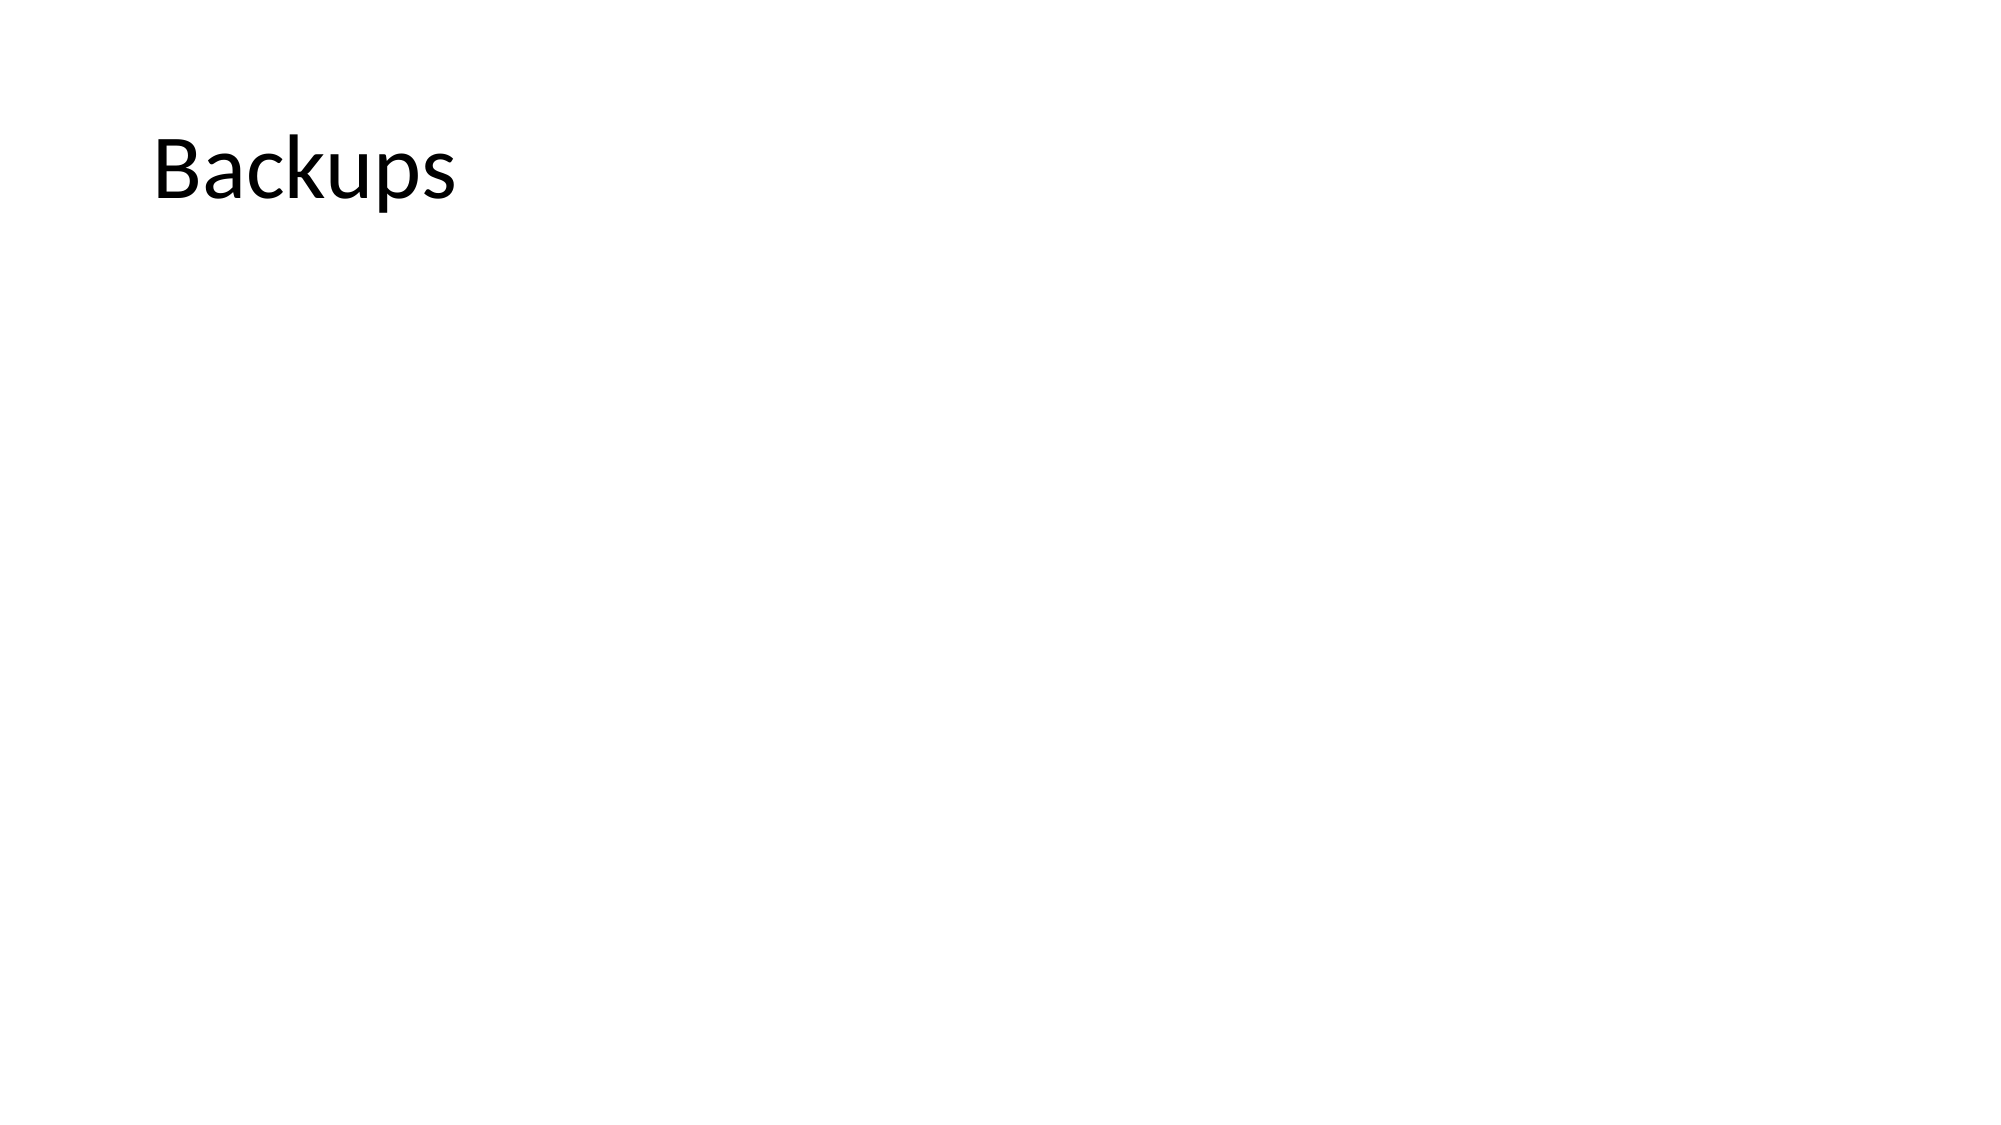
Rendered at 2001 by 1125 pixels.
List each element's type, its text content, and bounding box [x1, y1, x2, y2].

title Backups [137, 59, 1863, 278]
